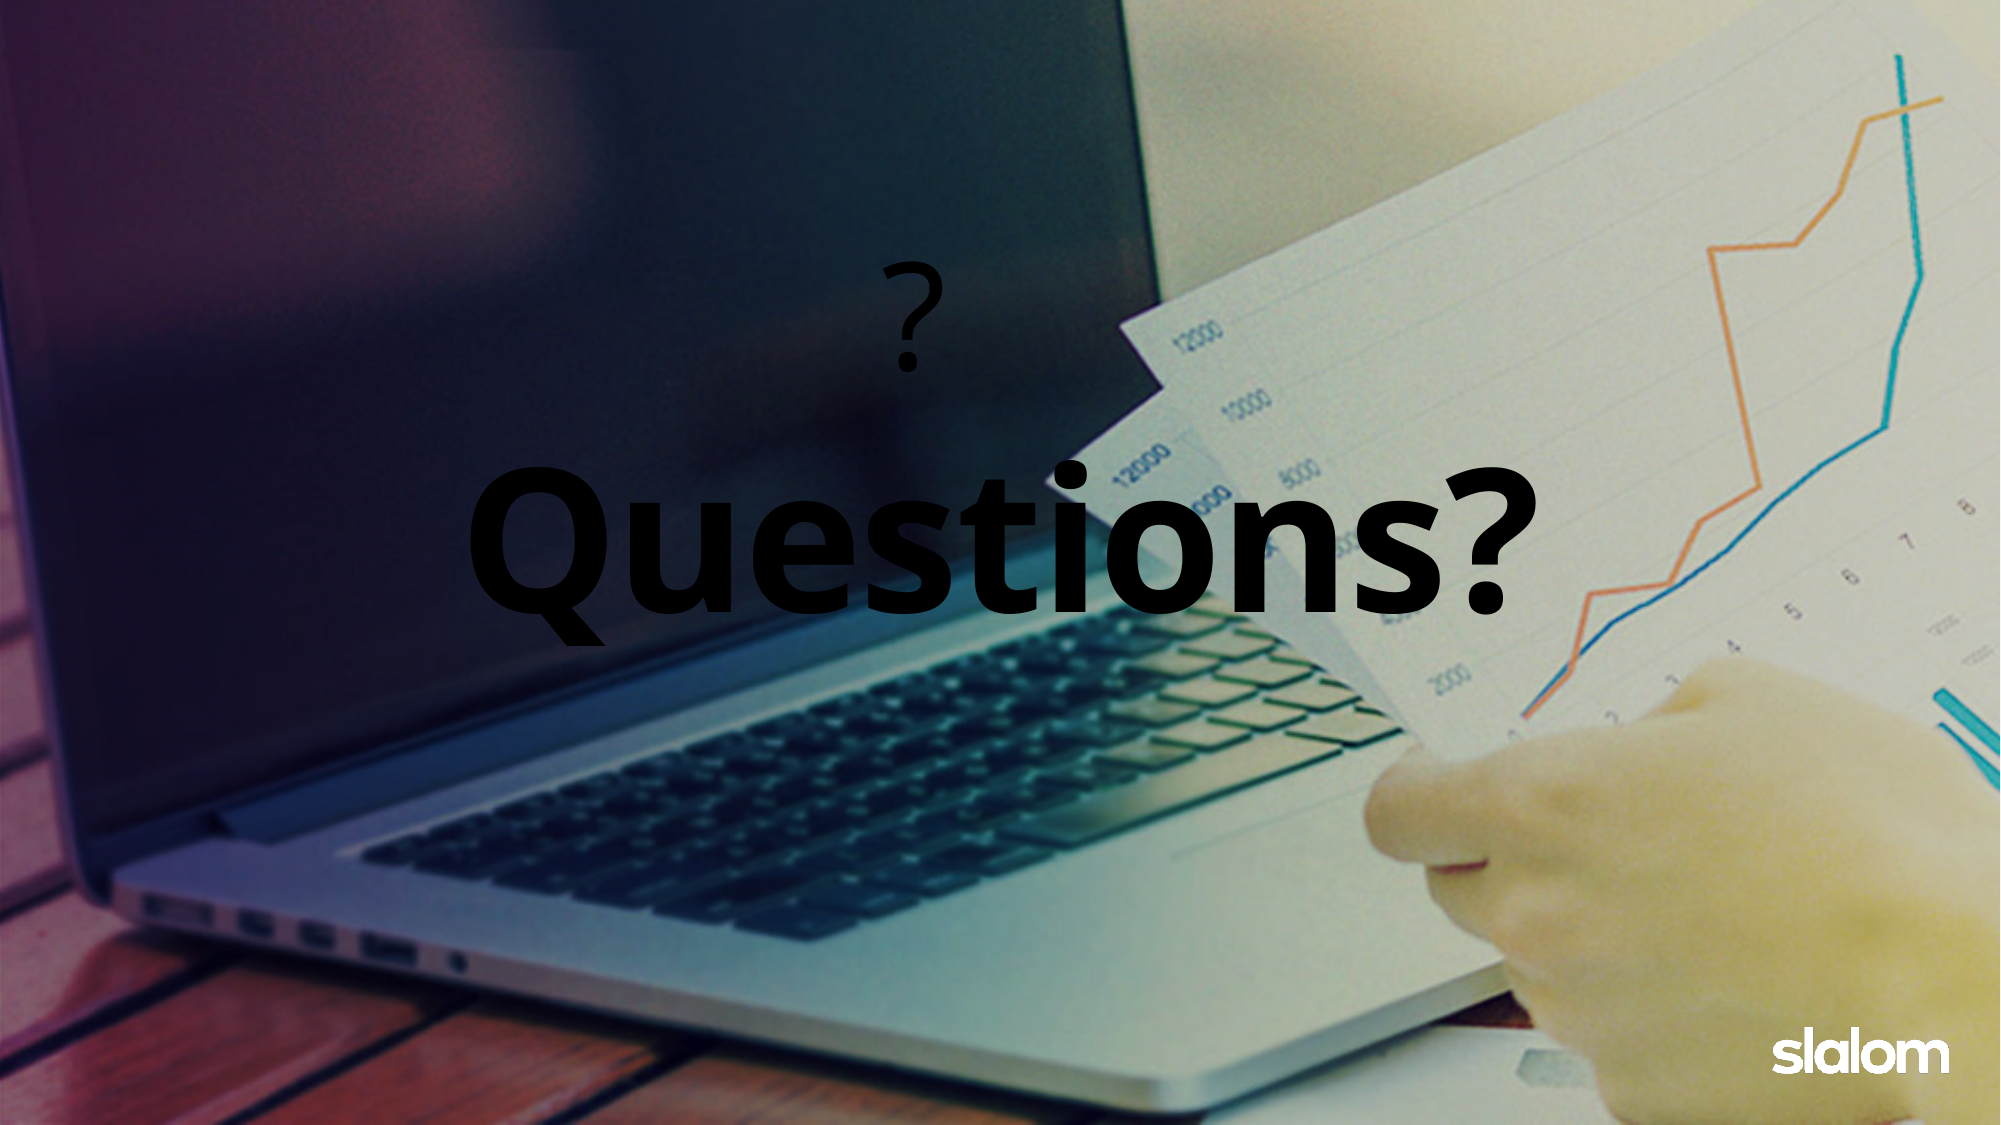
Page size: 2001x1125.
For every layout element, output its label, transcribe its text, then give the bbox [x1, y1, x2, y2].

title Questions? [122, 437, 1878, 656]
picture [0, 0, 2001, 1125]
list ? [0, 233, 1829, 413]
